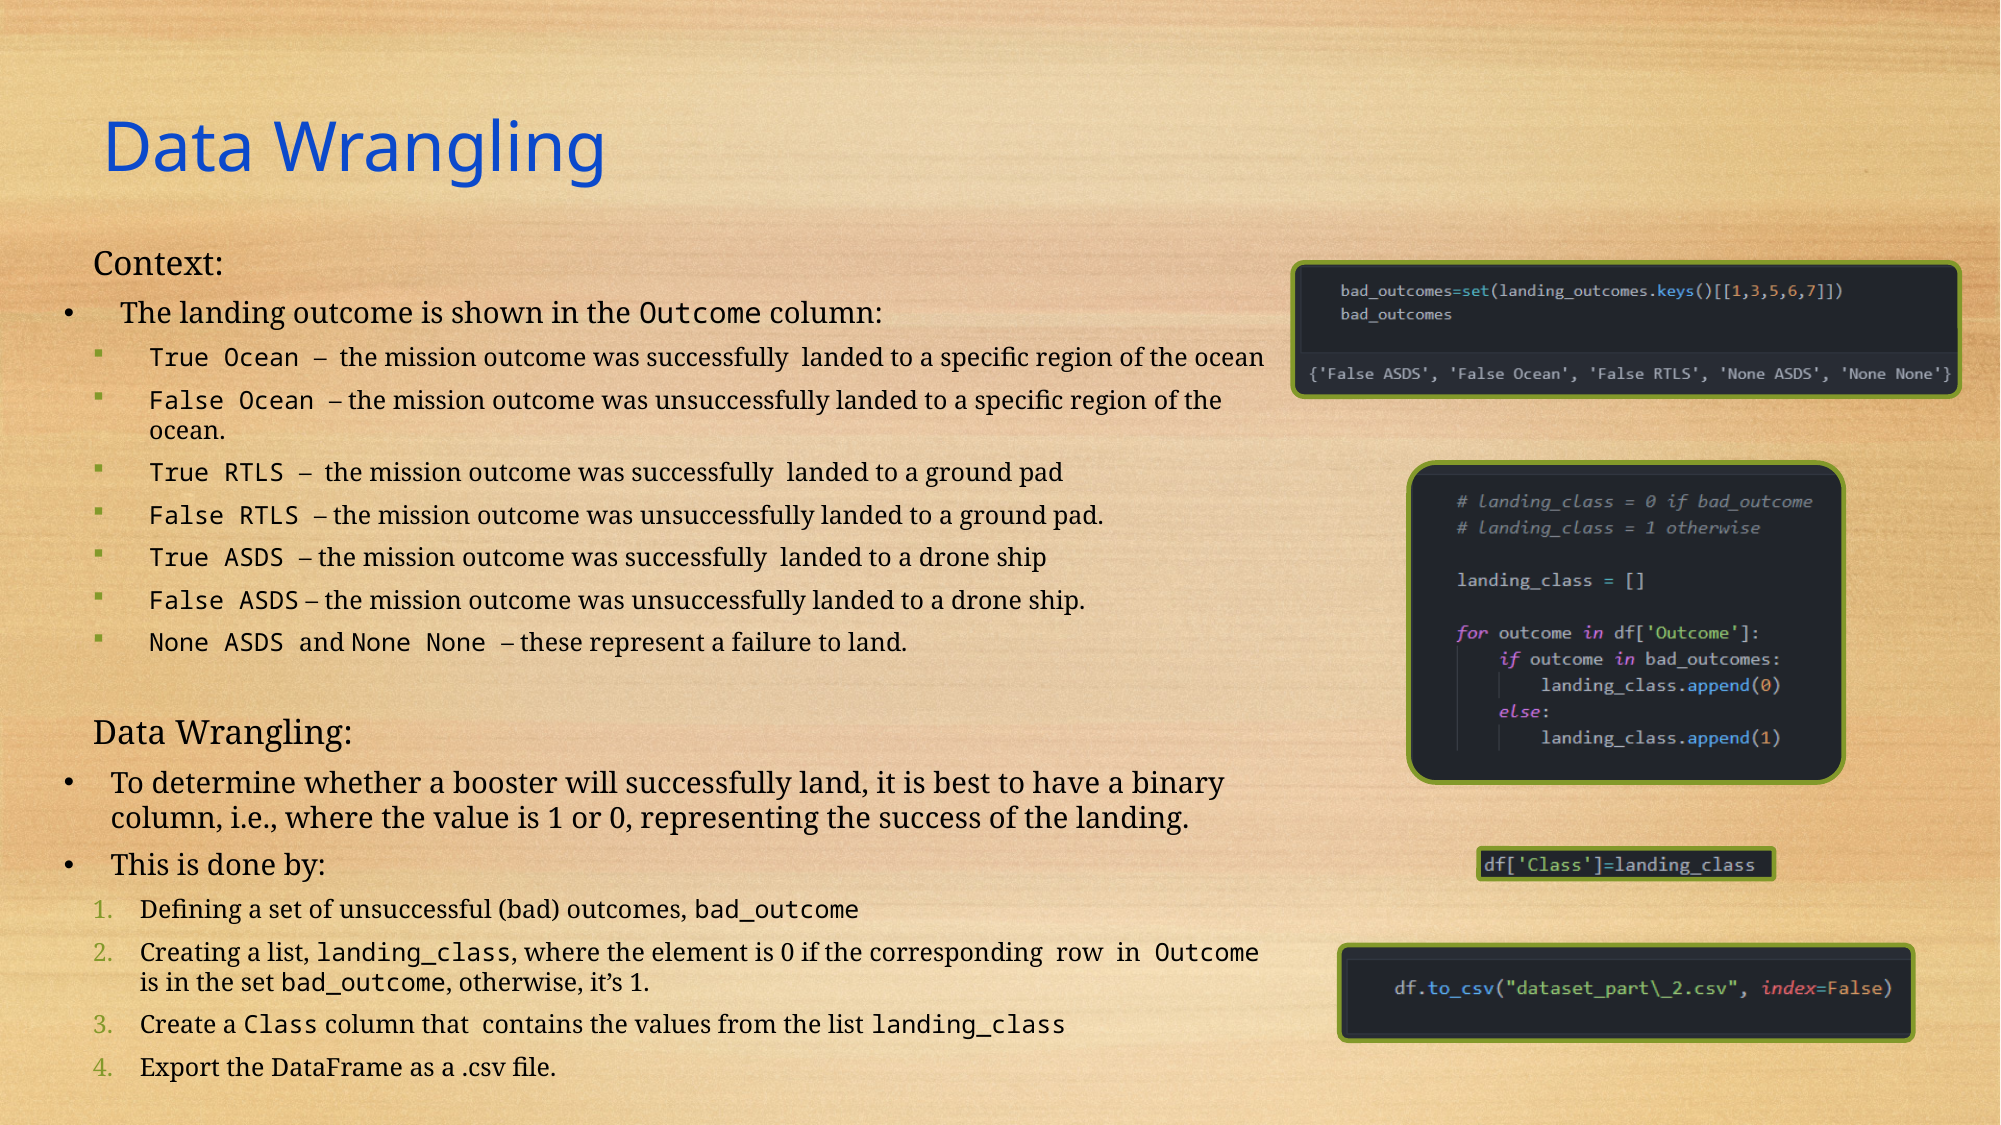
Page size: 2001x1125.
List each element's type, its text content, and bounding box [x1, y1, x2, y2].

text_box Data Wrangling [87, 104, 1813, 195]
picture [0, 0, 2001, 1125]
text_box Context: The landing outcome is shown in the Outcome column: True Ocean – the mission outcome was successfully landed to a specific region of the ocean False Ocean – the mission outcome was unsuccessfully landed to a specific region of the ocean. True RTLS – the mission outcome was successfully landed to a ground pad False RTLS – the mission outcome was unsuccessfully landed to a ground pad. True ASDS – the mission outcome was successfully landed to a drone ship False ASDS – the mission outcome was unsuccessfully landed to a drone ship. None ASDS and None None – these represent a failure to land. Data Wrangling: To determine whether a booster will successfully land, it is best to have a binary column, i.e., where the value is 1 or 0, representing the success of the landing. This is done by: Defining a set of unsuccessful (bad) outcomes, bad_outcome Creating a list, landing_class, where the element is 0 if the corresponding row in Outcome is in the set bad_outcome, otherwise, it’s 1. Create a Class column that contains the values from the list landing_class Export the DataFrame as a .csv file. [63, 242, 1281, 1055]
